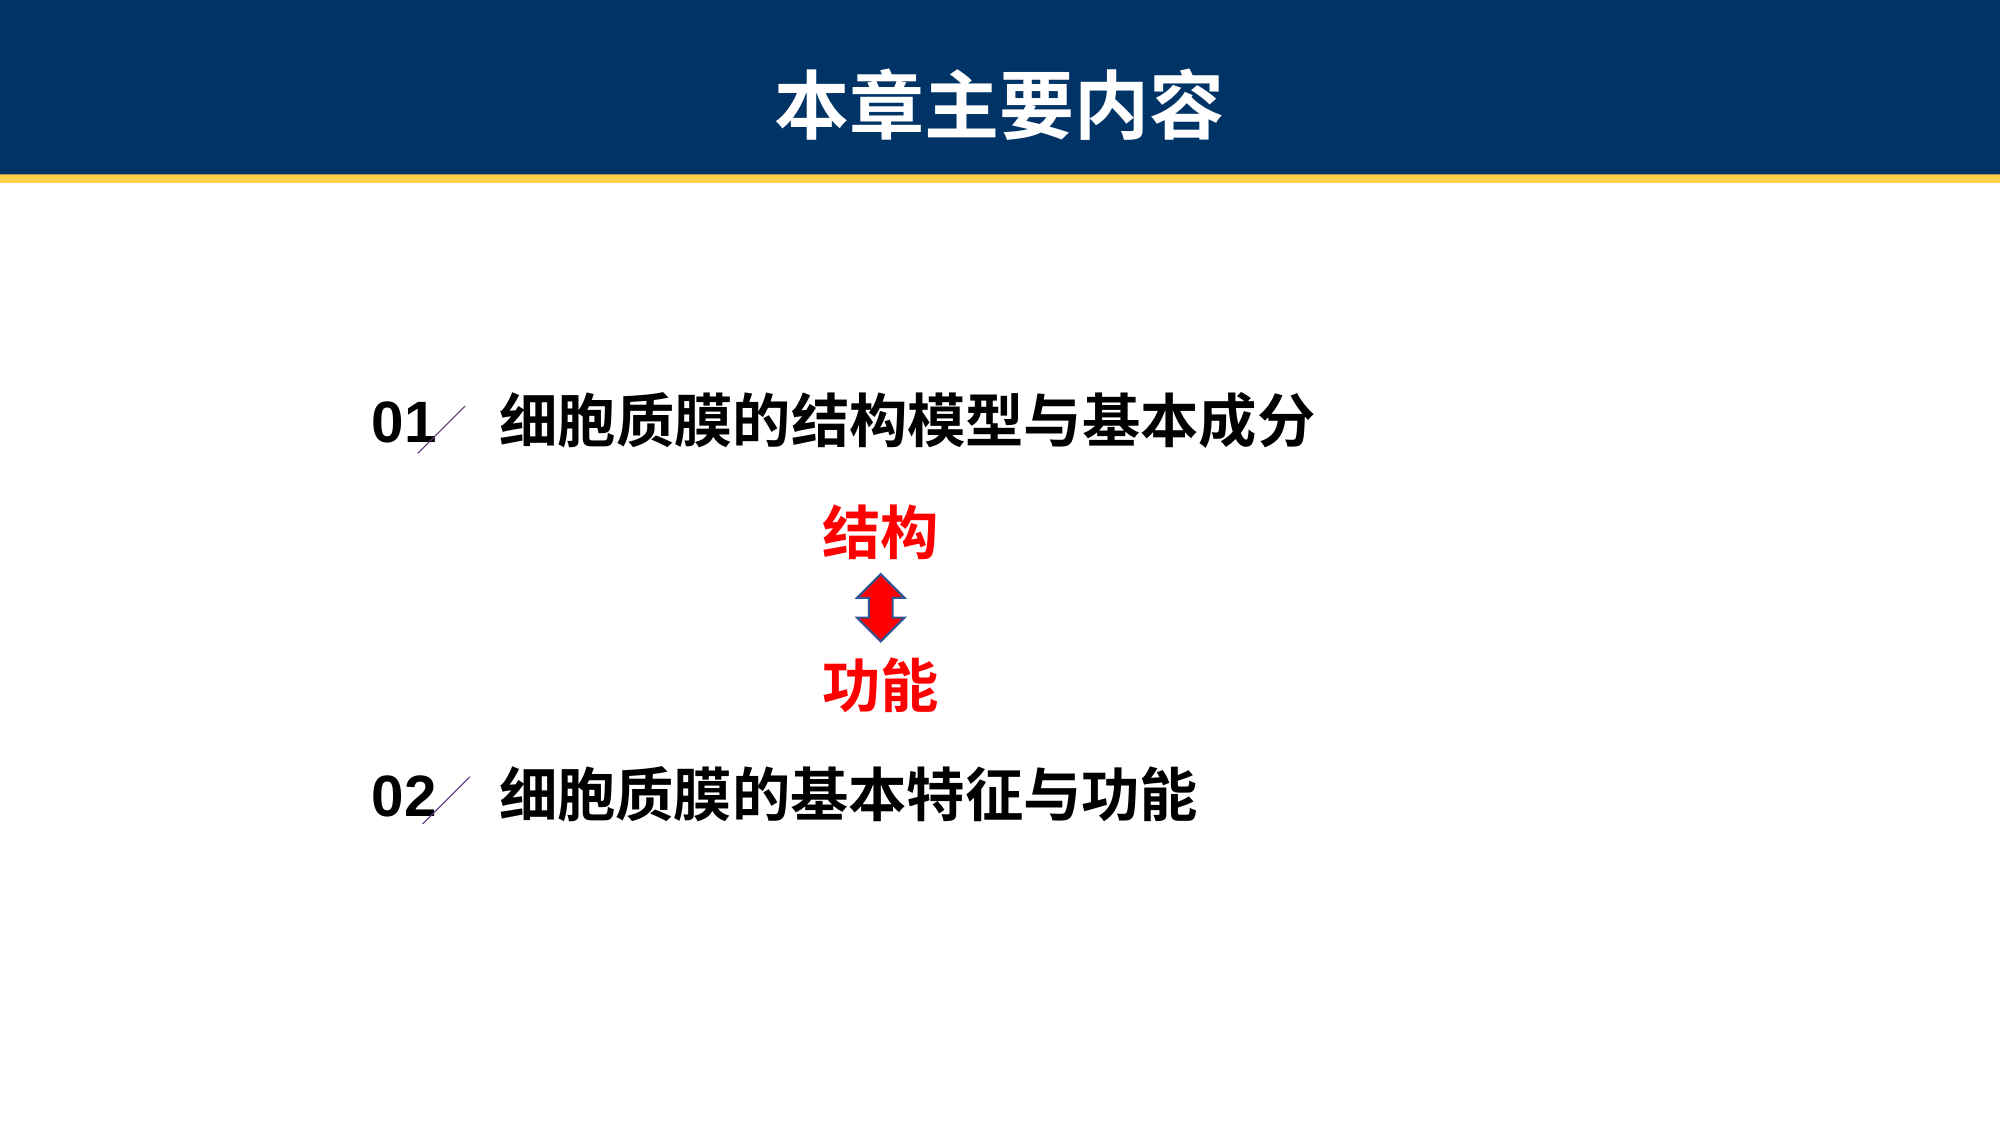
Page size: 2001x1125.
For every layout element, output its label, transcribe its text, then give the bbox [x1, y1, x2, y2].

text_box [356, 377, 465, 463]
text_box 细胞质膜的结构模型与基本成分 [485, 377, 1331, 462]
text_box 本章主要内容 [628, 46, 1372, 161]
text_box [356, 750, 470, 837]
text_box [854, 572, 908, 643]
text_box [0, 175, 2000, 184]
text_box 功能 [807, 641, 955, 727]
text_box 结构 [807, 488, 955, 574]
text_box 细胞质膜的基本特征与功能 [484, 750, 1213, 836]
text_box [0, 0, 2000, 175]
